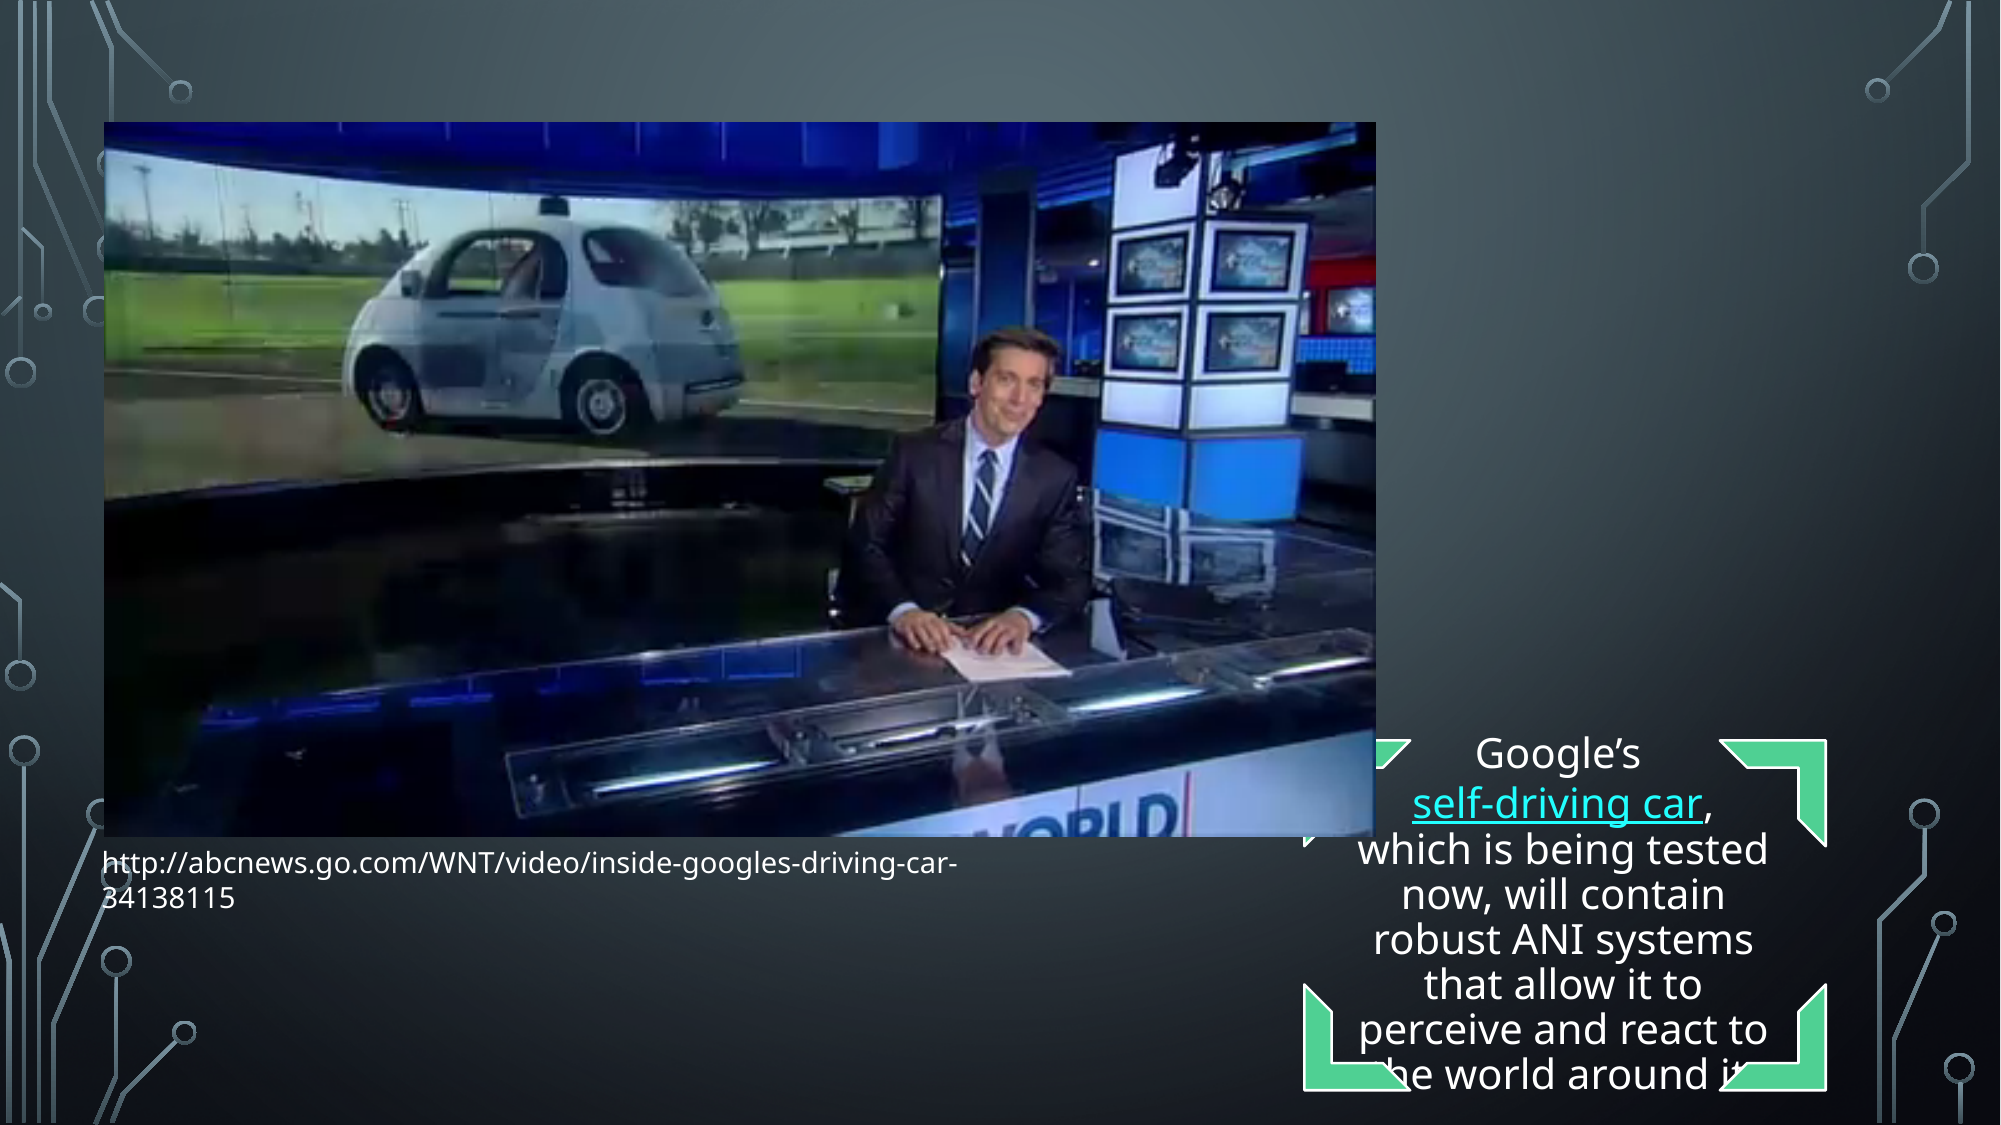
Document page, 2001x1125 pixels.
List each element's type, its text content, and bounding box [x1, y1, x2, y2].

text_box http://abcnews.go.com/WNT/video/inside-googles-driving-car-34138115 [86, 837, 808, 922]
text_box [103, 121, 1377, 838]
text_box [808, 593, 2000, 1125]
